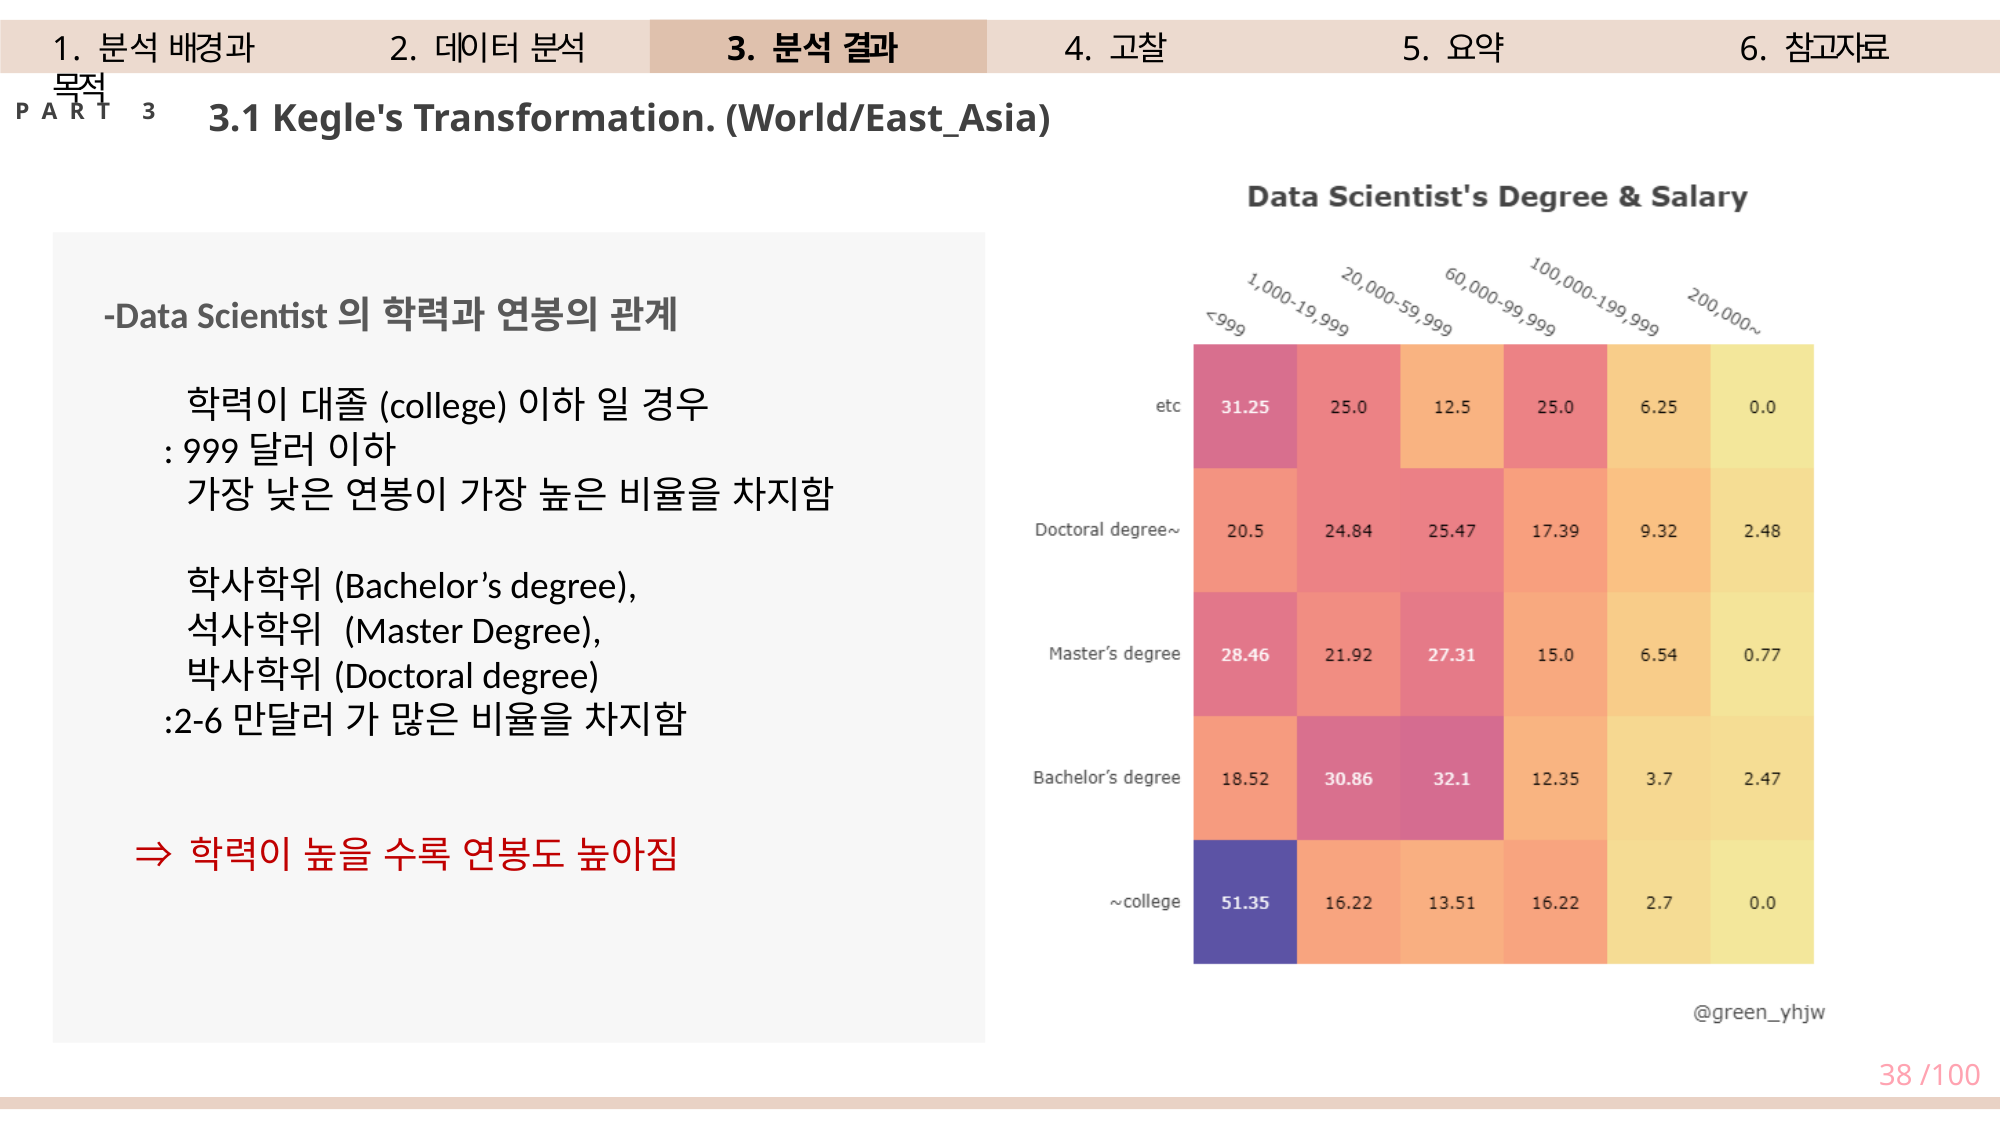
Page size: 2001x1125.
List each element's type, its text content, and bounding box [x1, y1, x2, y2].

text_box 2. 데이터 분석 [387, 25, 648, 68]
text_box 3.1 Kegle's Transformation. (World/East_Asia) [196, 91, 1803, 139]
slide_number 38 /100 [1850, 1056, 1982, 1092]
text_box [52, 232, 986, 1043]
text_box P A R T 3 [12, 94, 157, 124]
text_box 4. 고찰 [1062, 25, 1323, 68]
text_box 6. 참고자료 [1737, 25, 1998, 68]
text_box 3. 분석 결과 [724, 25, 985, 68]
text_box [649, 19, 987, 73]
picture [1017, 172, 1867, 1033]
text_box -Data Scientist의 학력과 연봉의 관계 학력이 대졸(college)이하 일 경우 : 999달러 이하 가장 낮은 연봉이 가장 높은 비율을 차지함 학사학위(Bachelor’s degree), 석사학위 (Master Degree), 박사학위(Doctoral degree) :2-6만달러 가 많은 비율을 차지함 ⇒ 학력이 높을 수록 연봉도 높아짐 [89, 283, 1012, 883]
text_box 5. 요약 [1399, 25, 1660, 68]
text_box 1. 분석 배경과 목적 [49, 25, 310, 107]
